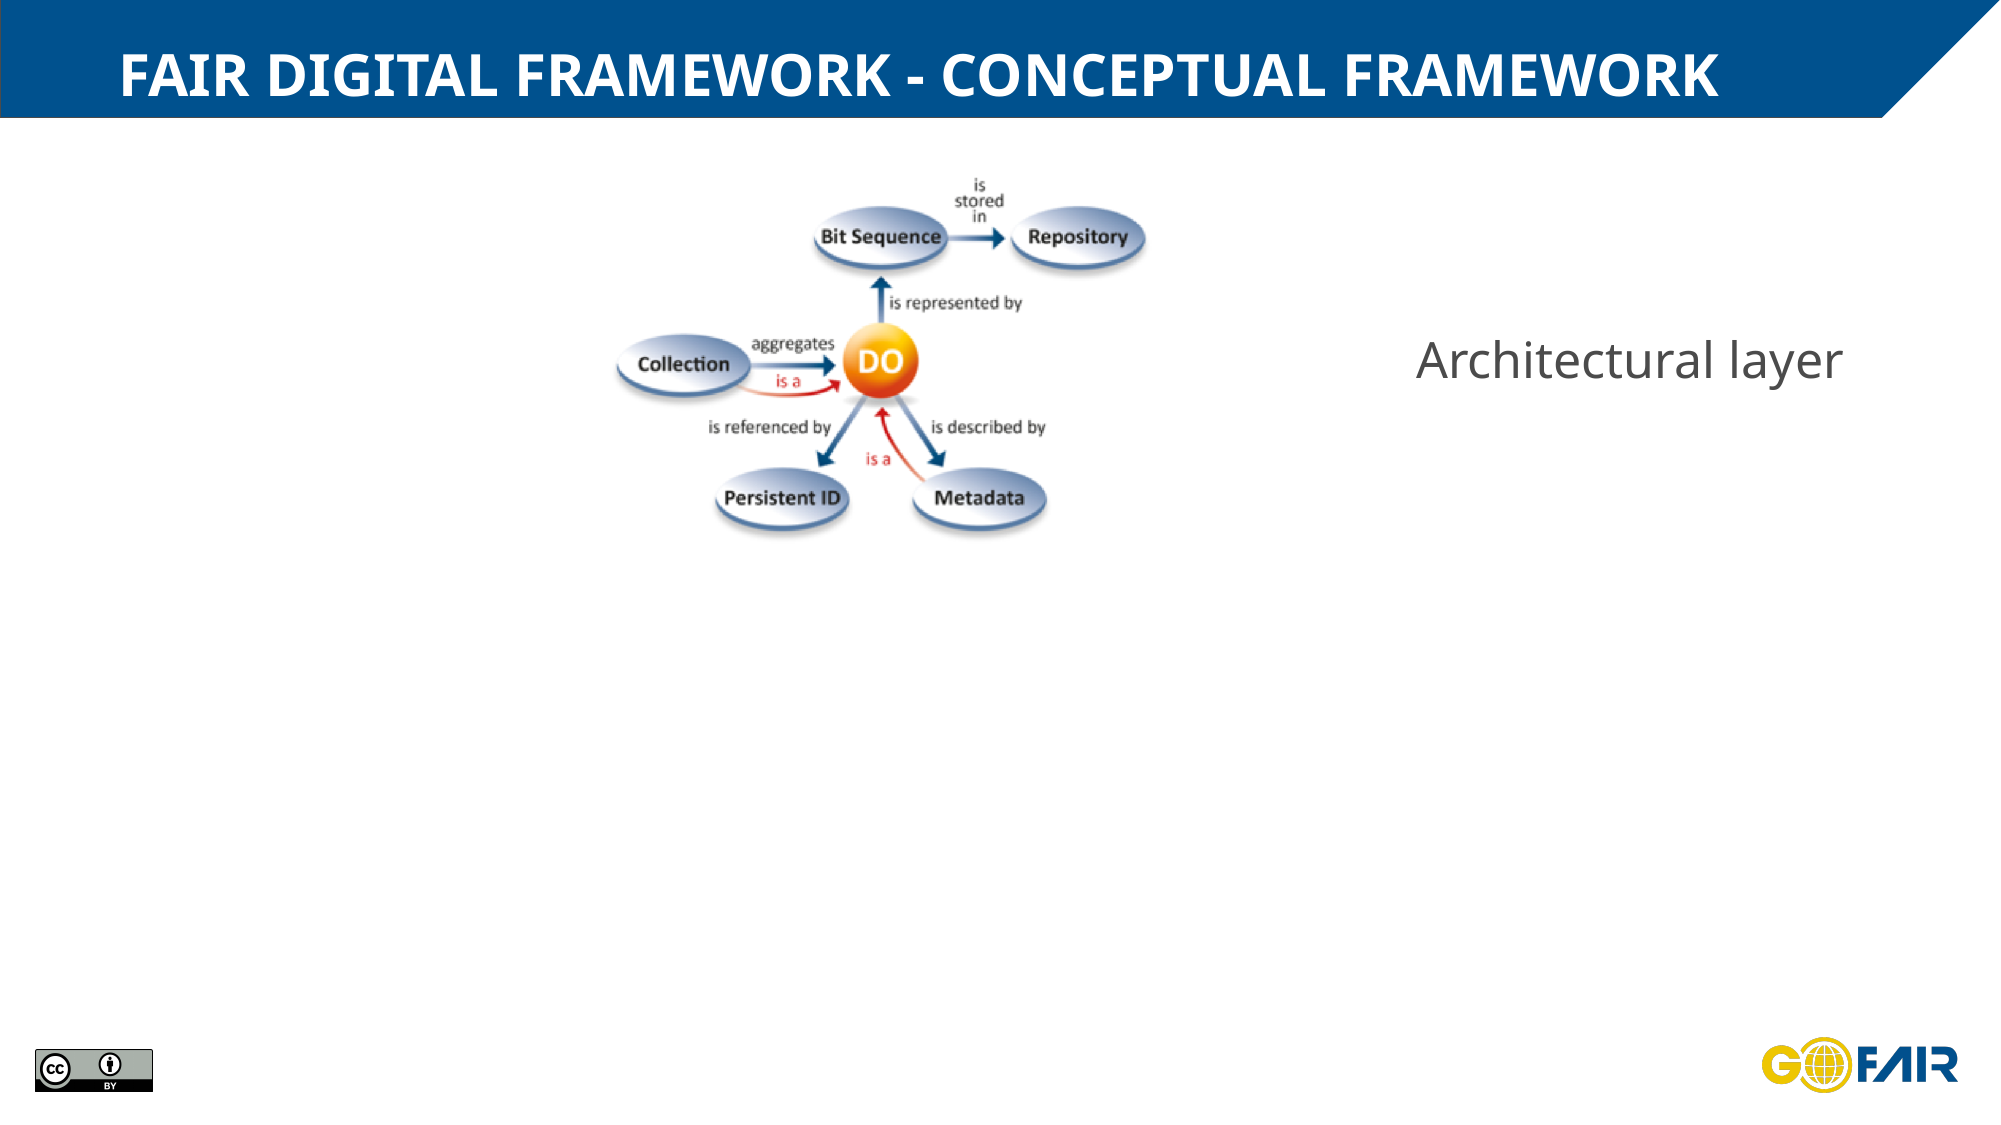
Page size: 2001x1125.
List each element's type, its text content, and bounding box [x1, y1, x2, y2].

picture [604, 168, 1156, 551]
picture [1762, 1037, 1958, 1093]
text_box Architectural layer [1408, 321, 1852, 397]
title Fair digital Framework - conceptual framework [117, 36, 1883, 109]
picture [35, 1049, 153, 1092]
